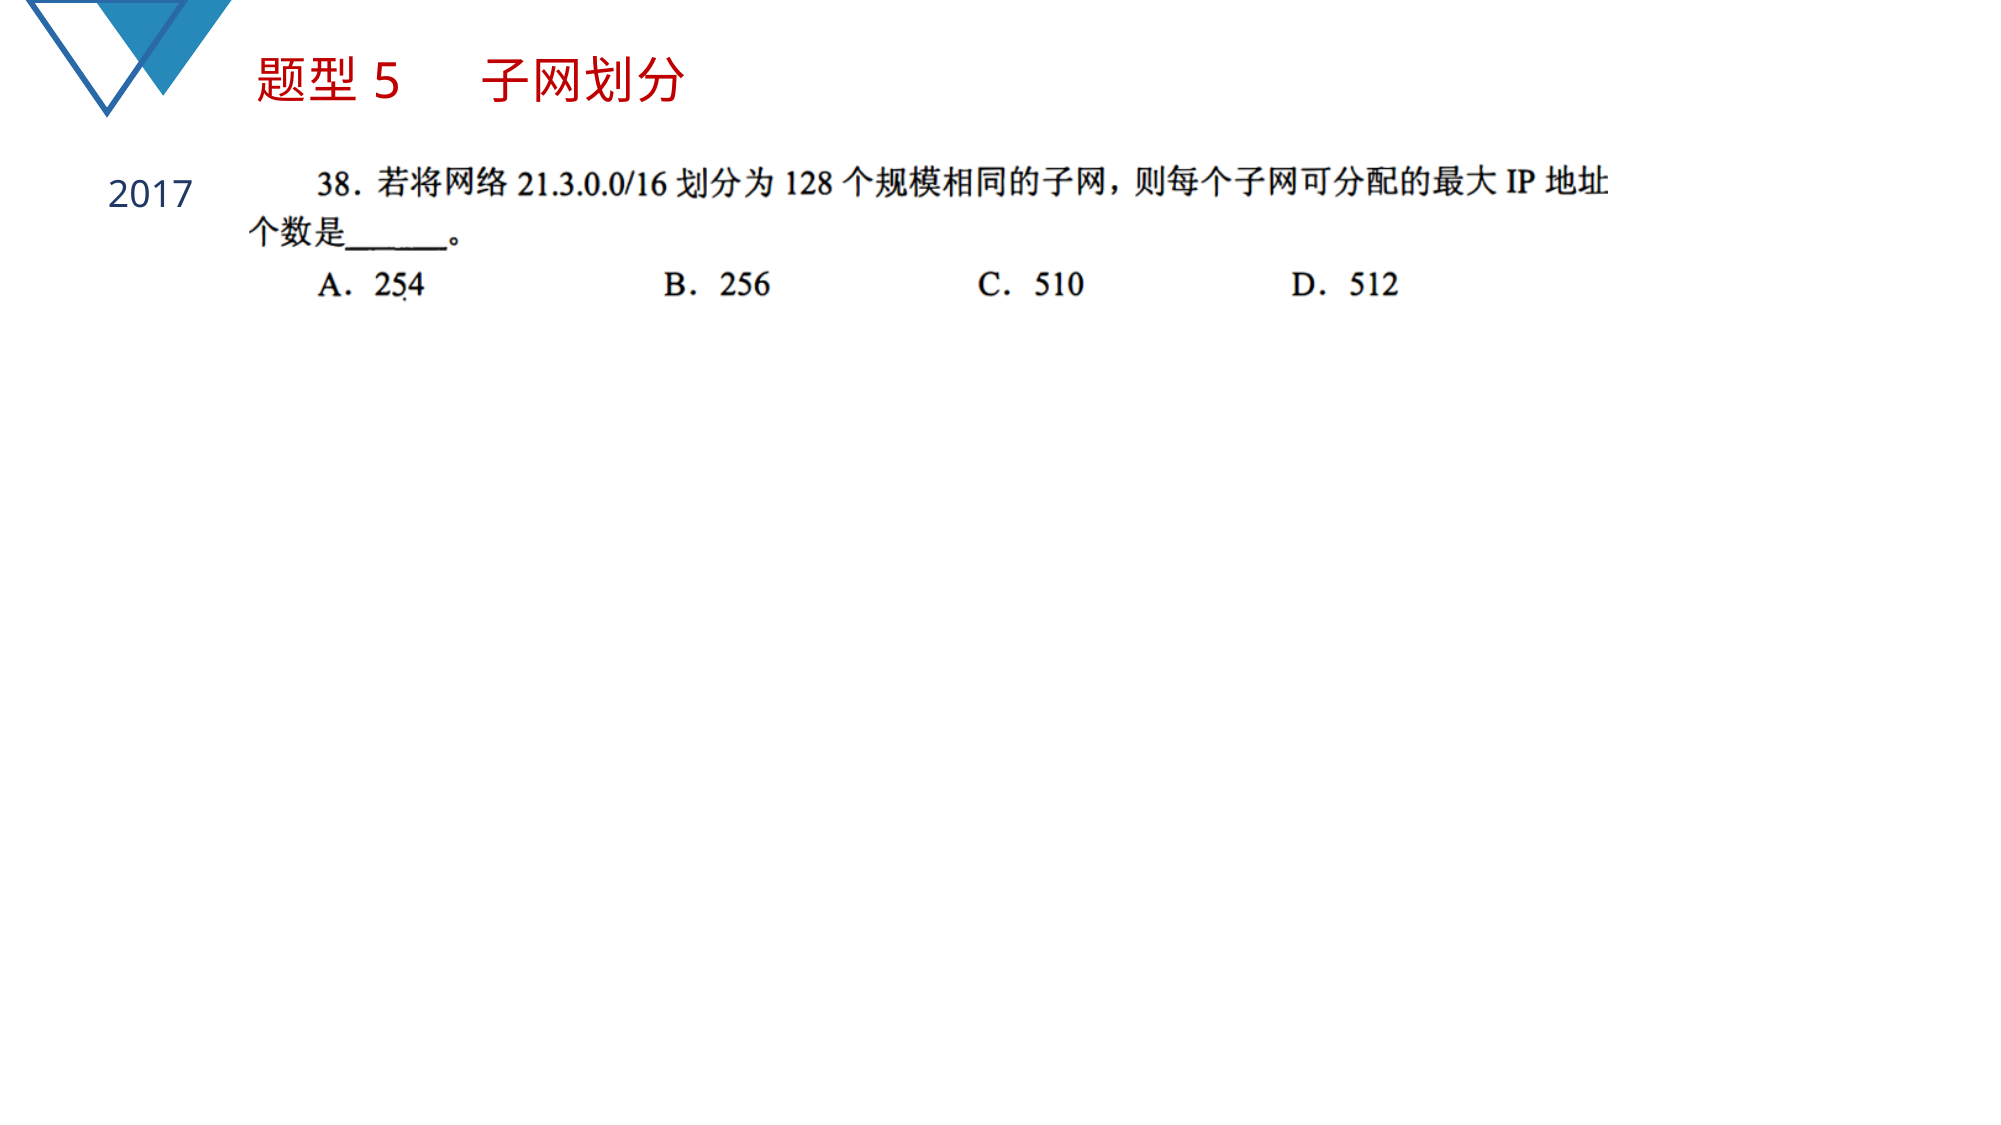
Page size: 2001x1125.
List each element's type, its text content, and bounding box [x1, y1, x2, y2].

picture [249, 163, 1608, 304]
text_box 2017 [93, 163, 217, 223]
text_box 题型5 子网划分 [241, 41, 1254, 117]
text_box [29, 0, 232, 113]
